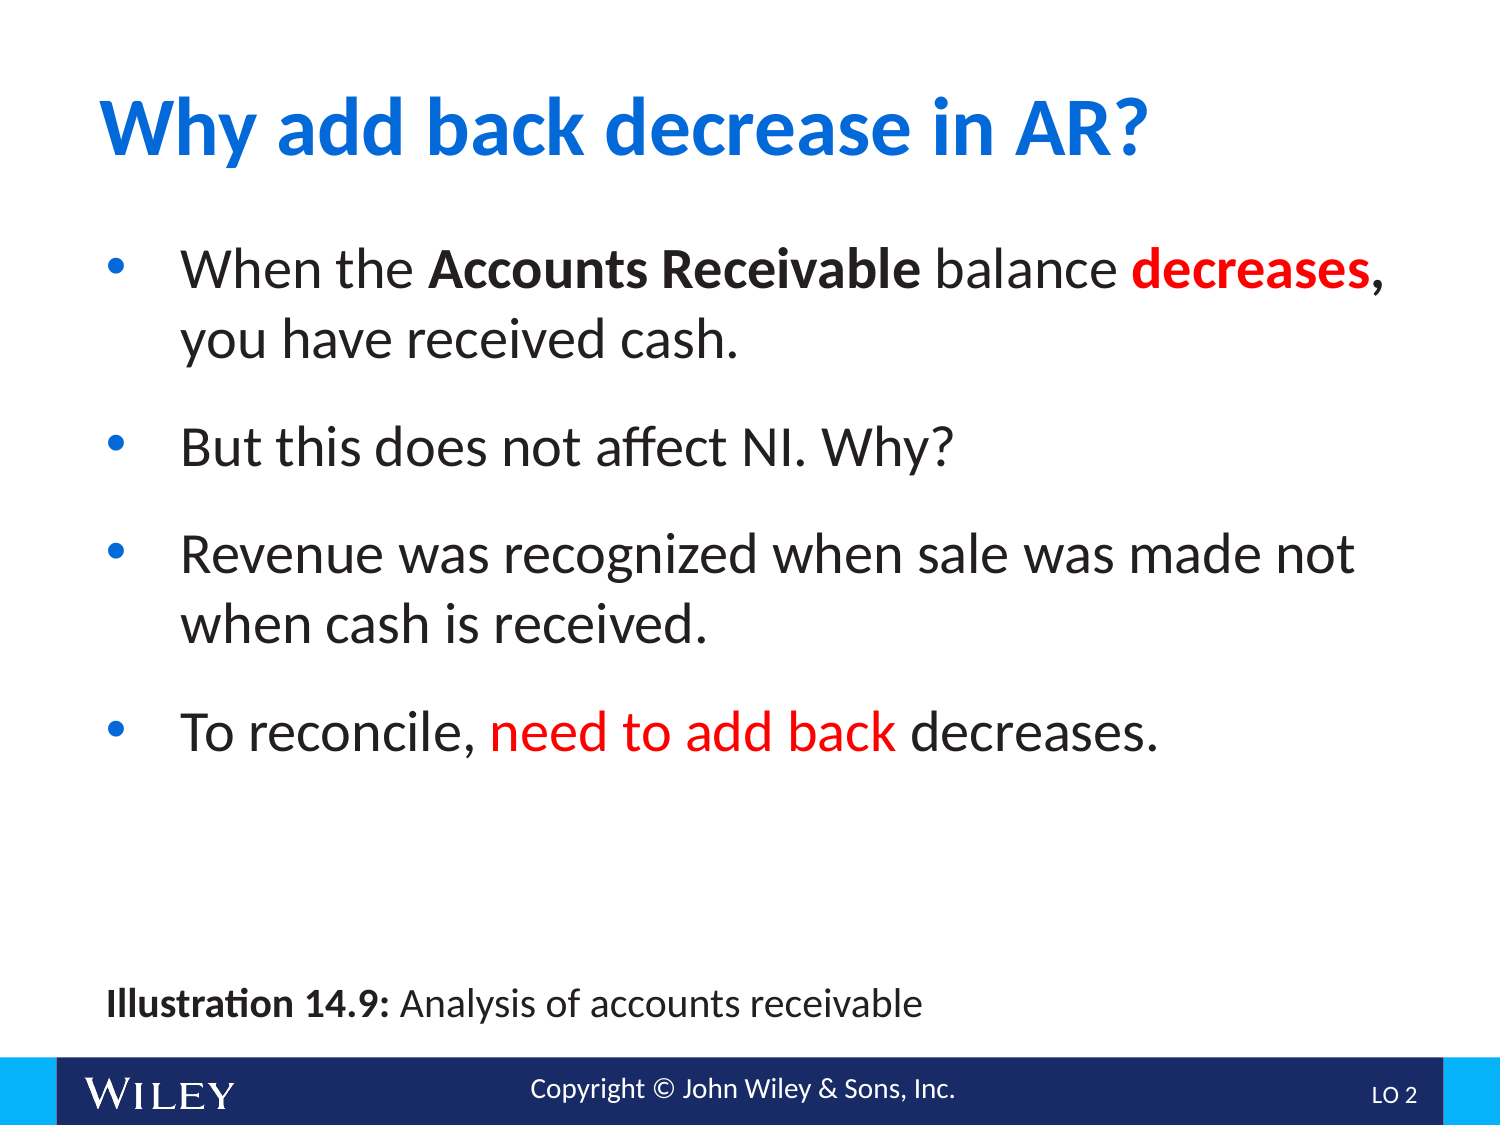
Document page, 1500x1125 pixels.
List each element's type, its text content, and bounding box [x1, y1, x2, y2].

list L O 2 [1309, 1065, 1433, 1125]
list When the Accounts Receivable balance decreases, you have received cash. But this does not affect NI. Why? Revenue was recognized when sale was made not when cash is received. To reconcile, need to add back decreases. [90, 222, 1422, 879]
list Illustration 14.9: Analysis of accounts receivable [90, 968, 1410, 1036]
title Why add back decrease in AR? [84, 75, 1416, 265]
